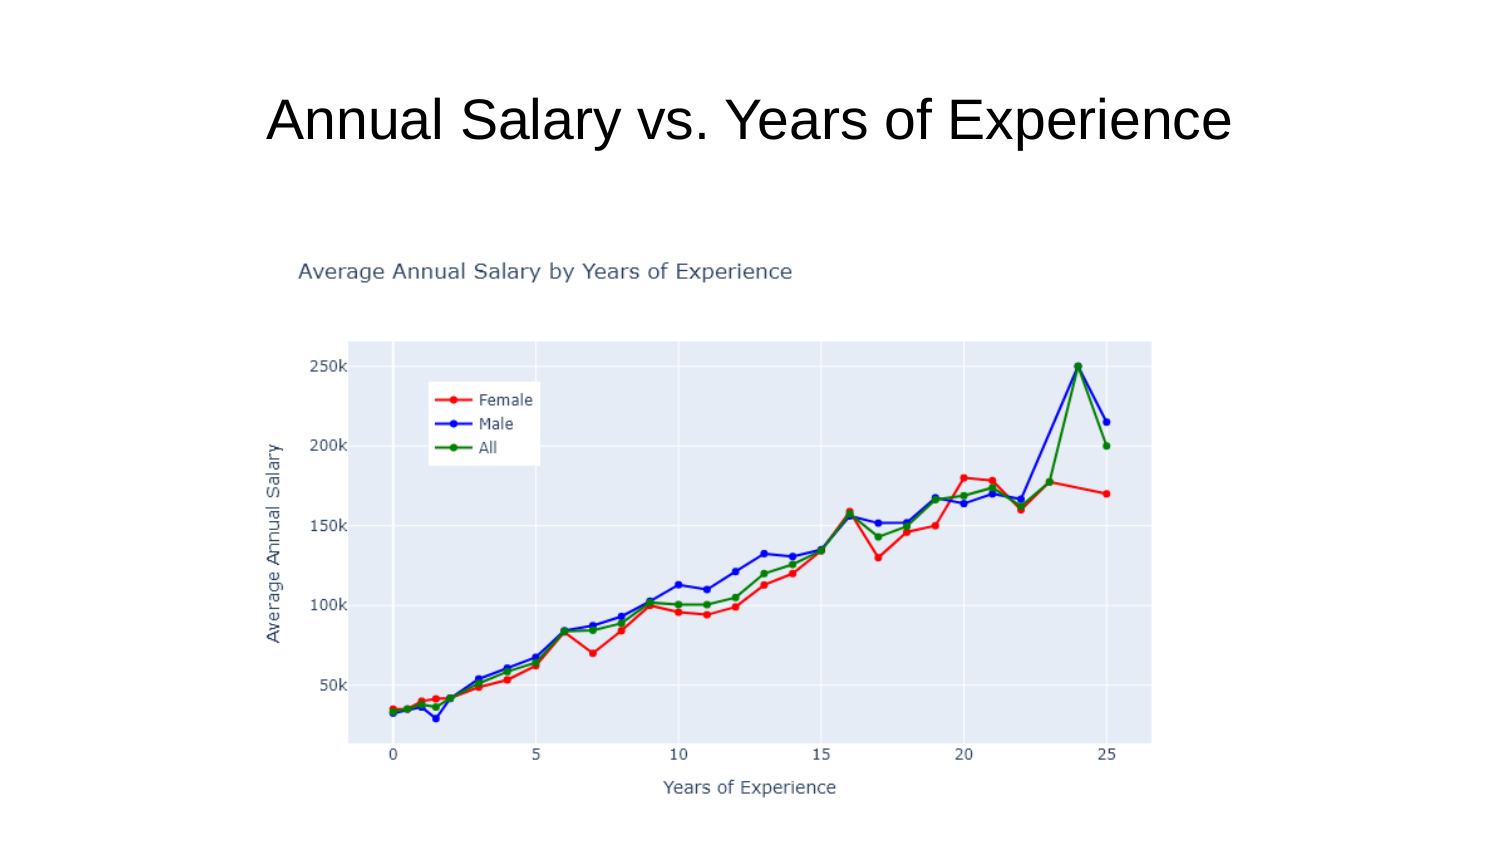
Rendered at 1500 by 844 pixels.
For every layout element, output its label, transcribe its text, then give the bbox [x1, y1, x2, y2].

title Annual Salary vs. Years of Experience [51, 72, 1449, 167]
picture [248, 216, 1252, 844]
